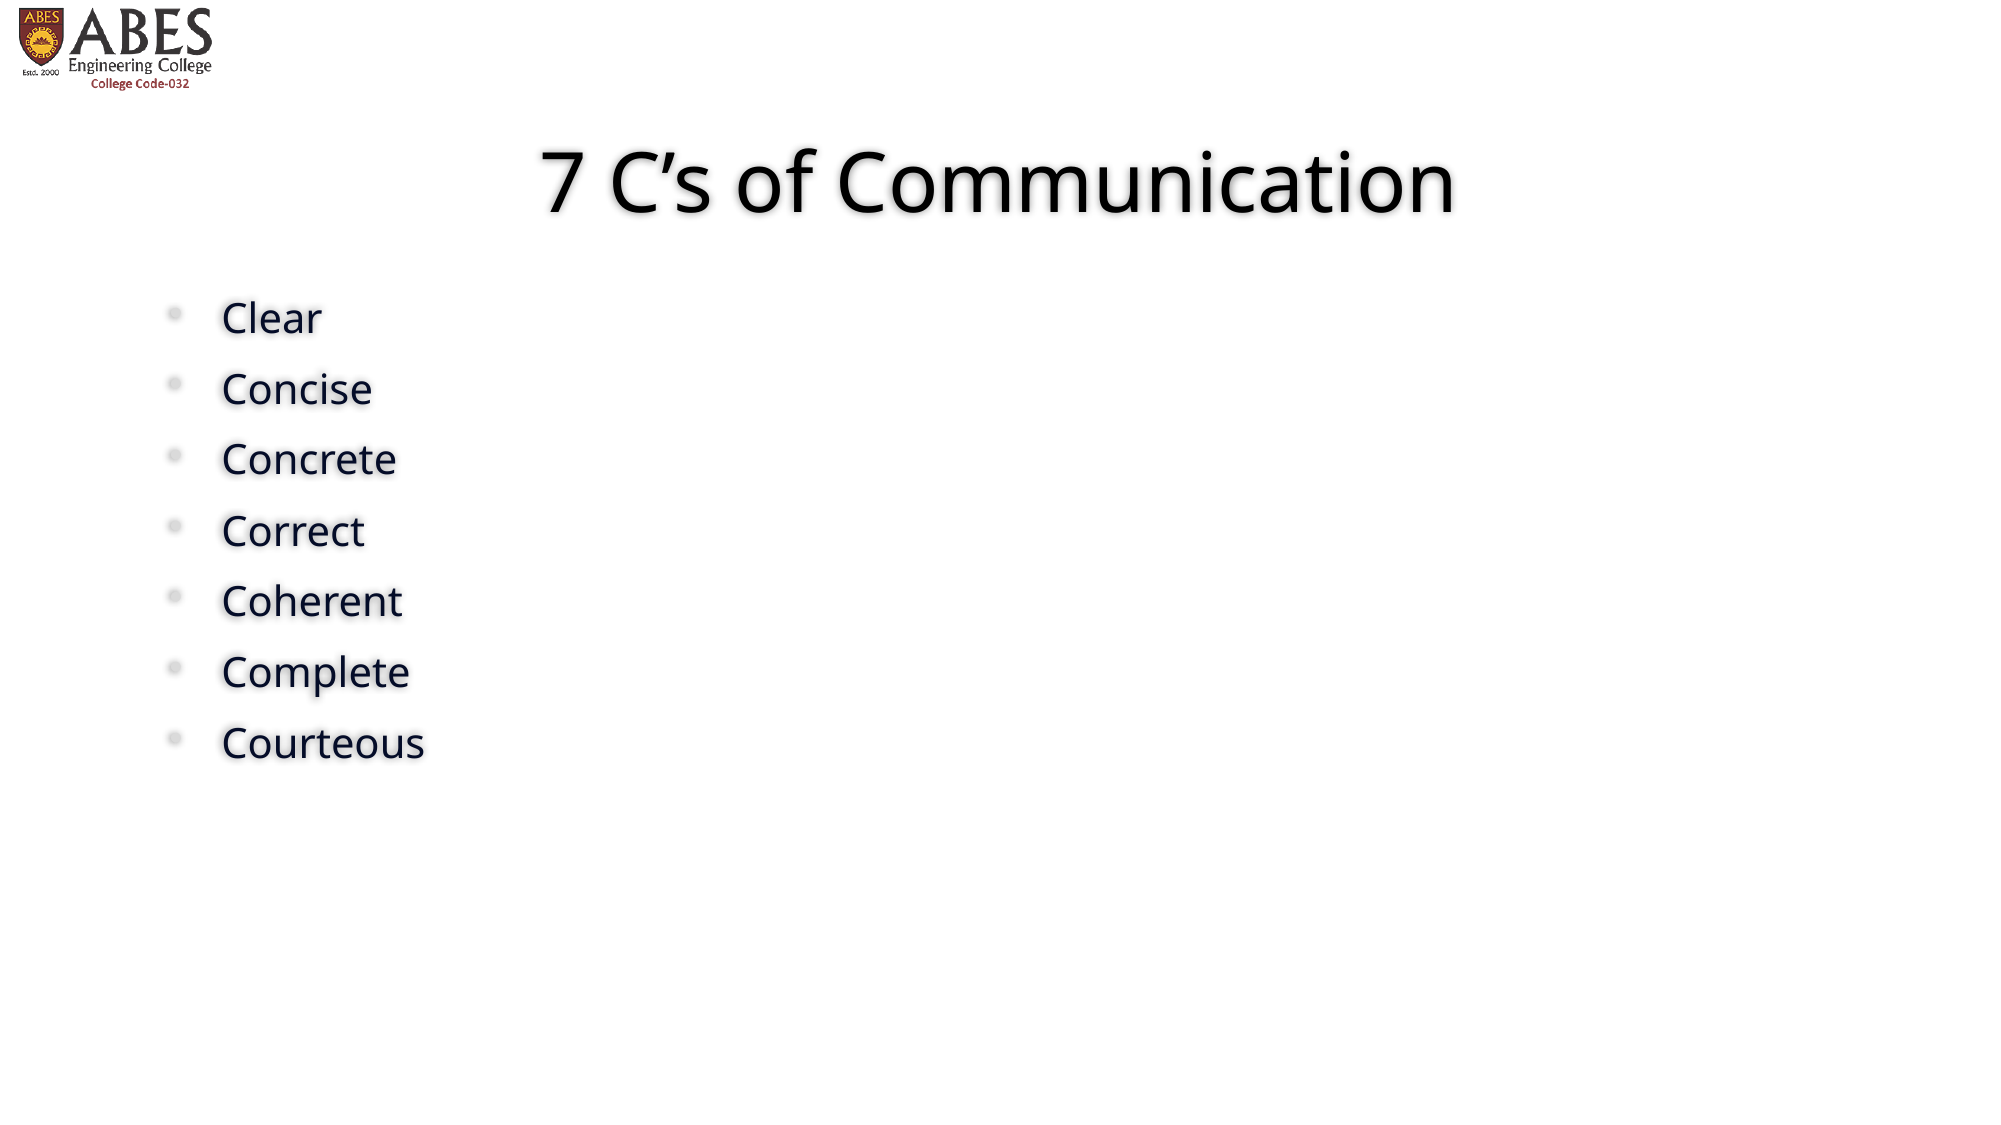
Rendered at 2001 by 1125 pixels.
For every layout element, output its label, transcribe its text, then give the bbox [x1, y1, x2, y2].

list Clear Concise Concrete Correct Coherent Complete Courteous [149, 284, 1849, 950]
picture [0, 0, 230, 101]
title 7 C’s of Communication [149, 99, 1849, 260]
